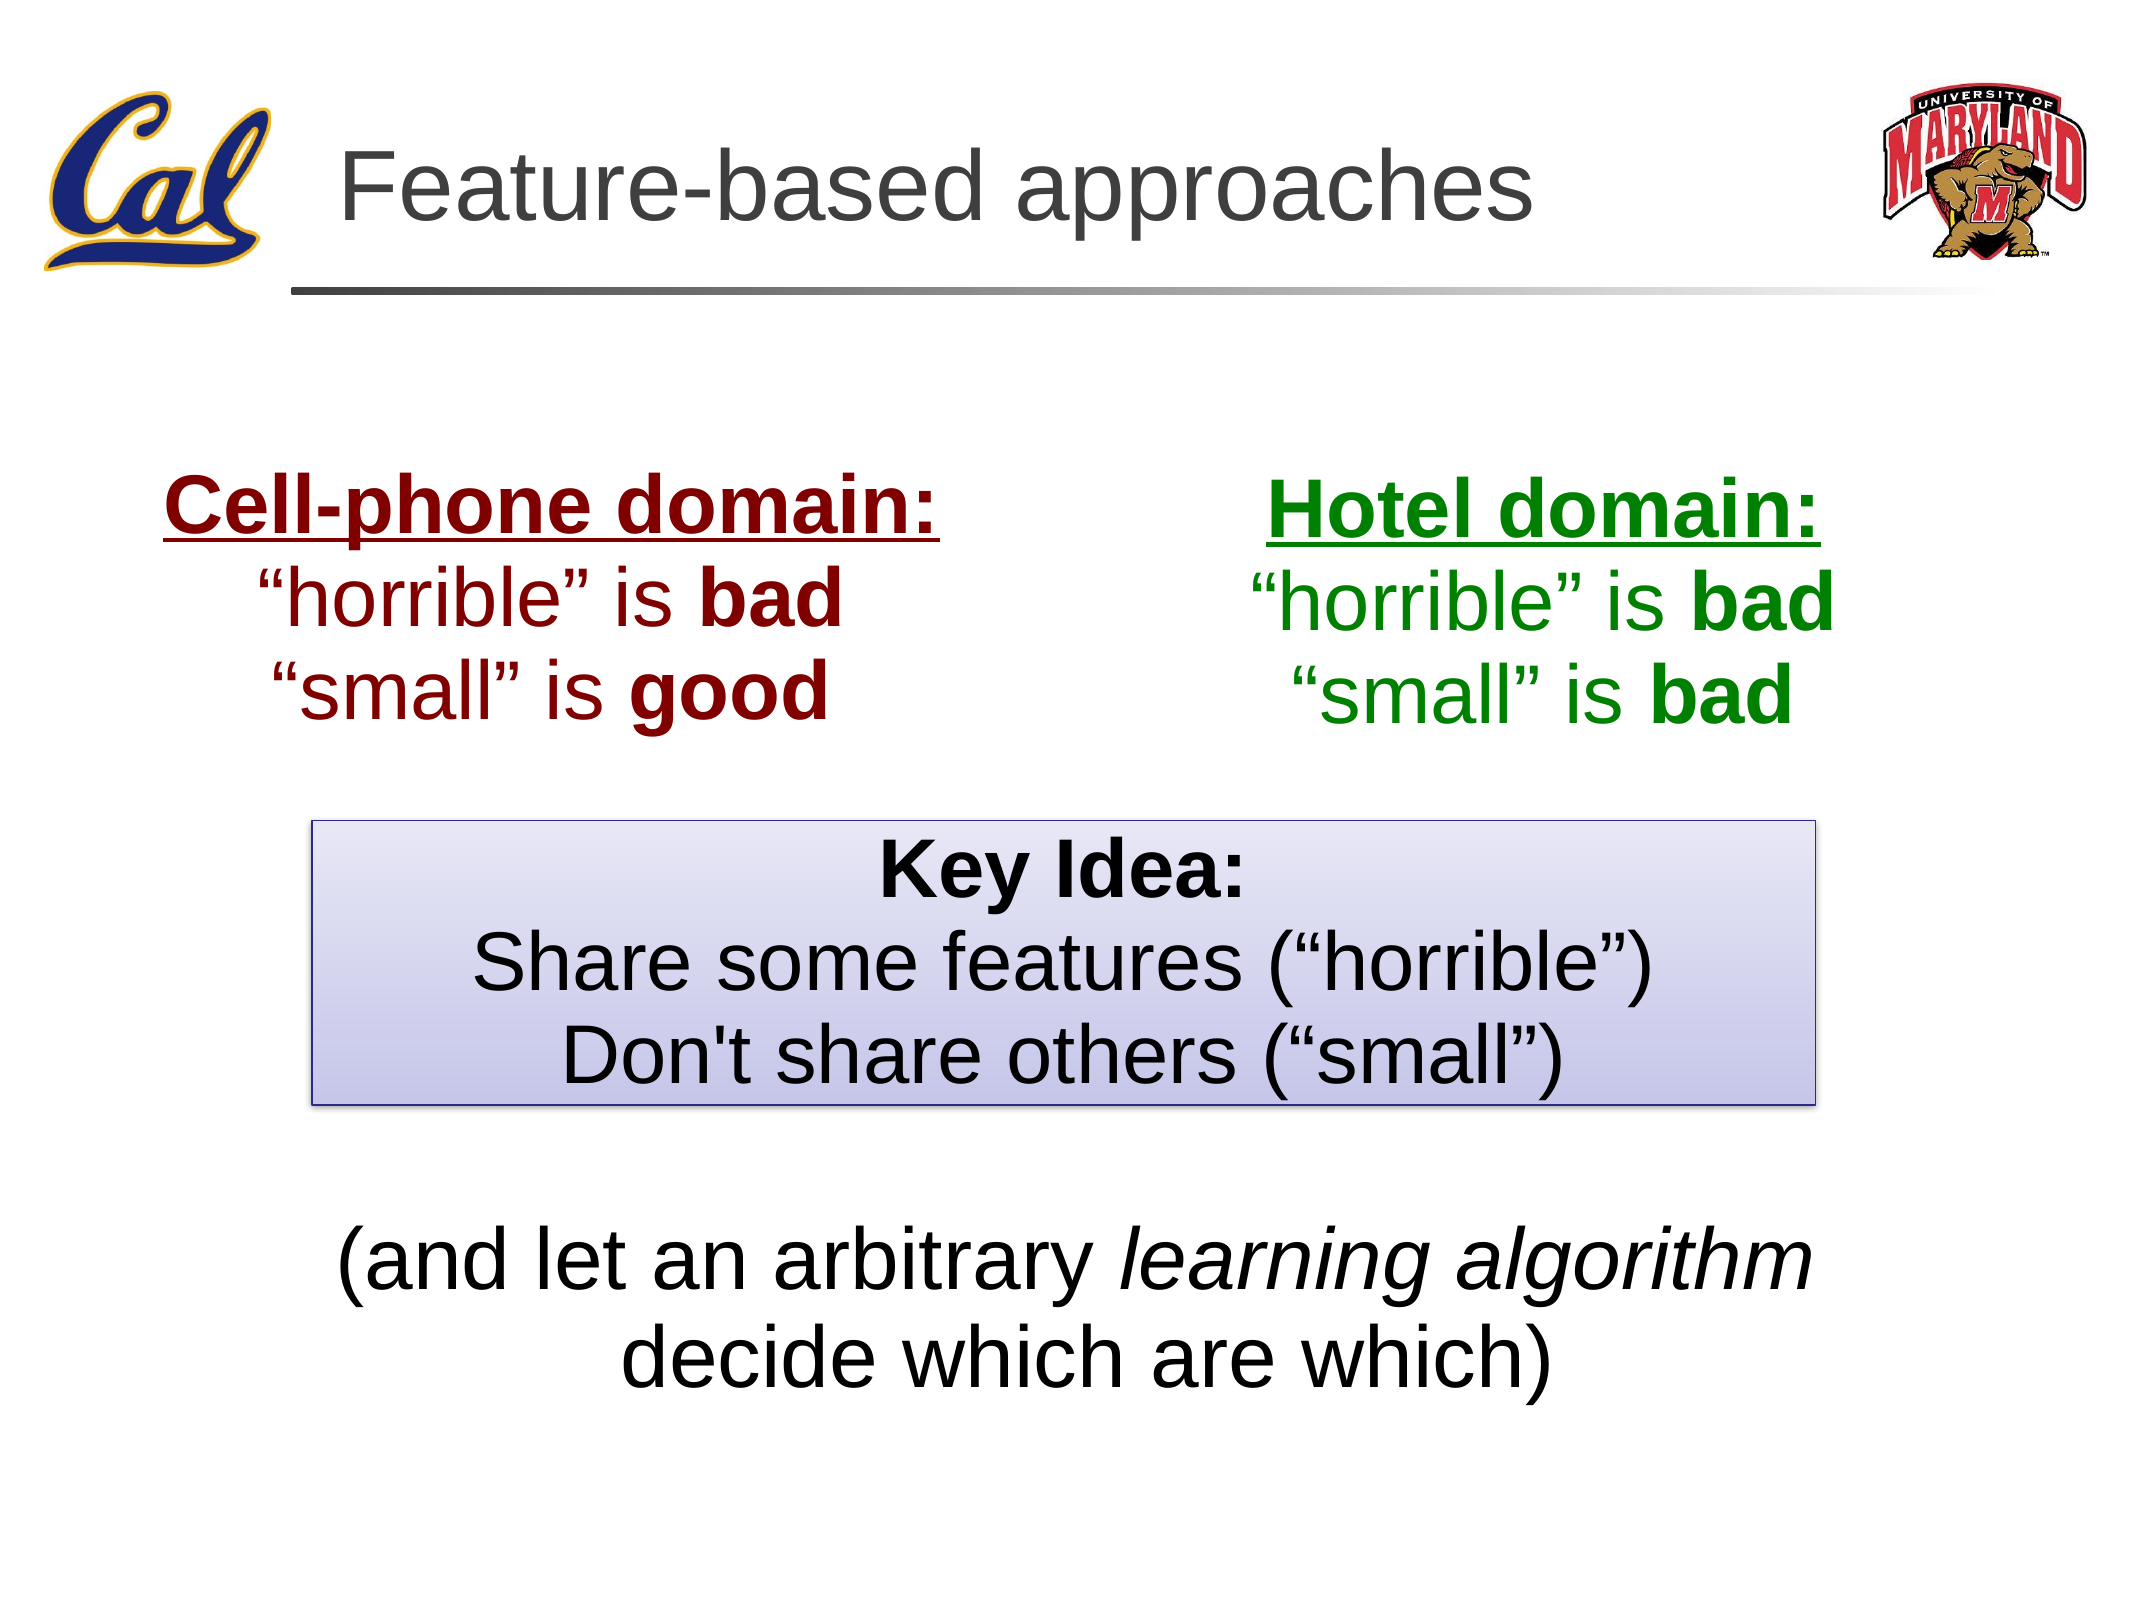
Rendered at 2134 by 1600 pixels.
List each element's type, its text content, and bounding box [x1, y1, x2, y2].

text_box Key Idea: Share some features (“horrible”)‏ Don't share others (“small”)‏ [311, 820, 1816, 1106]
text_box Hotel domain: “horrible” is bad “small” is bad [1254, 463, 1834, 657]
text_box (and let an arbitrary learning algorithm decide which are which)‏ [641, 1211, 1511, 1268]
text_box Cell-phone domain: “horrible” is bad “small” is good [264, 458, 839, 653]
picture [44, 91, 271, 271]
title Feature-based approaches [316, 73, 1992, 288]
picture [1992, 79, 2089, 260]
